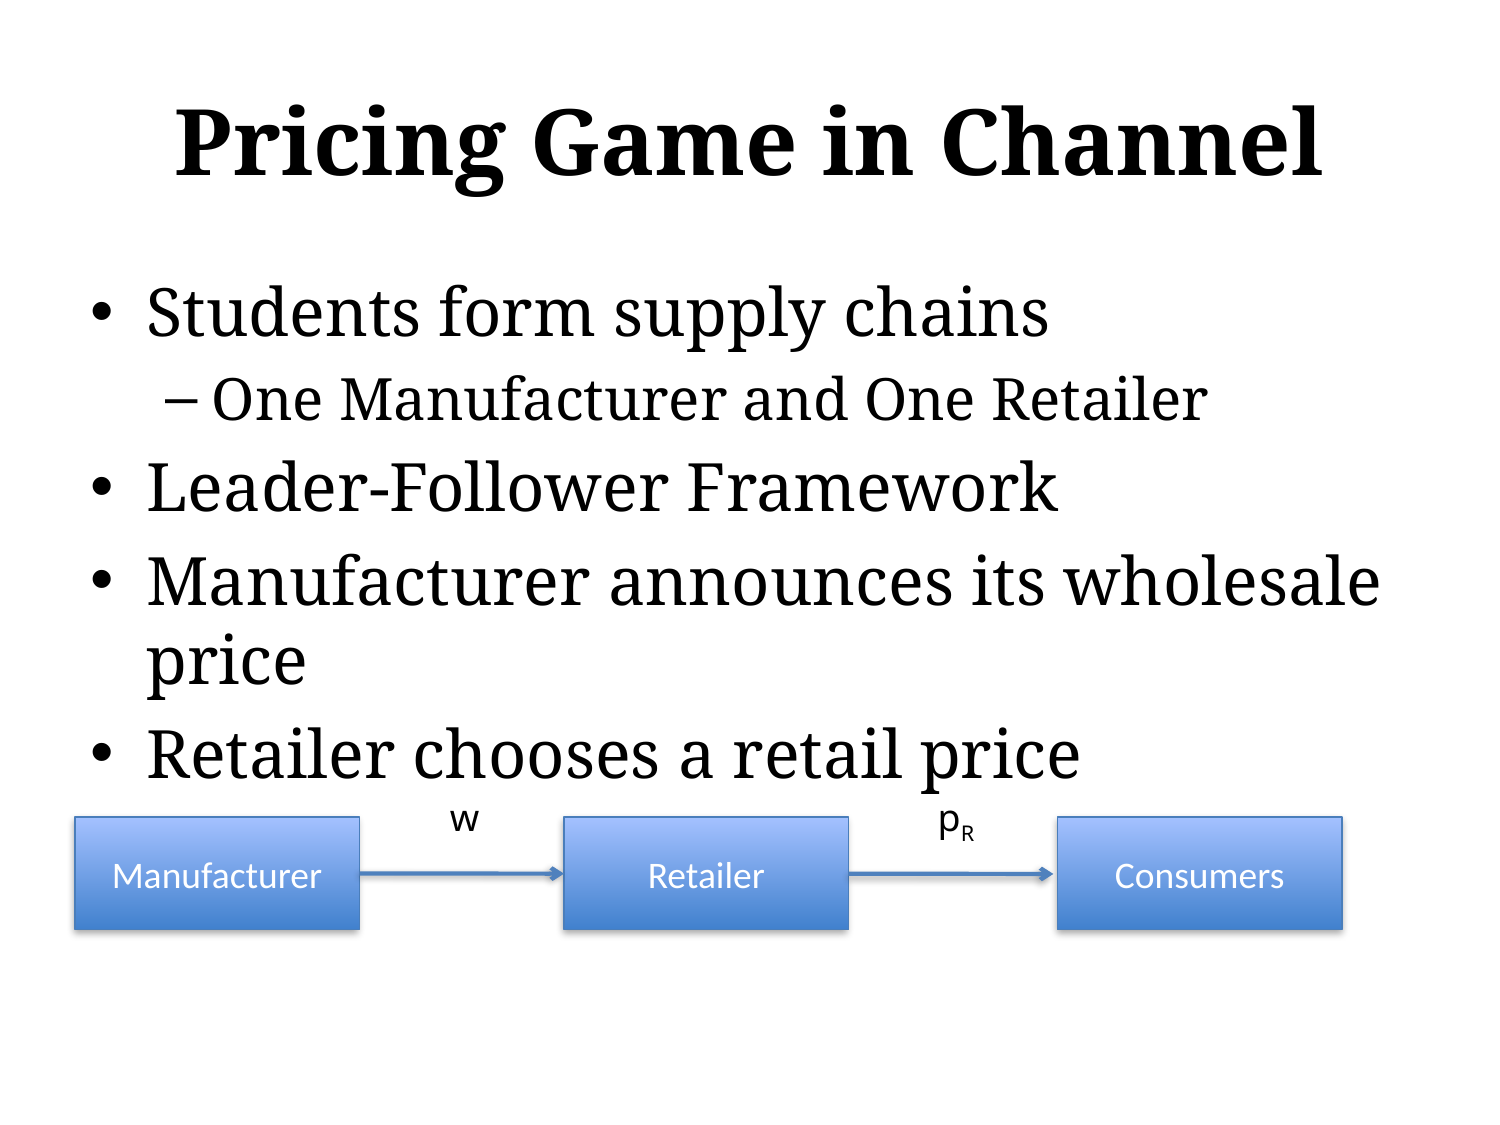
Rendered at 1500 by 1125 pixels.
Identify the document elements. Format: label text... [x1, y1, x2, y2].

text_box w [435, 786, 495, 847]
text_box Manufacturer [74, 816, 360, 930]
text_box pR [923, 786, 990, 853]
list Students form supply chains One Manufacturer and One Retailer Leader-Follower Framework Manufacturer announces its wholesale price Retailer chooses a retail price [75, 262, 1425, 1005]
title Pricing Game in Channel [75, 45, 1425, 233]
text_box Consumers [1057, 816, 1343, 930]
text_box Retailer [563, 816, 849, 930]
